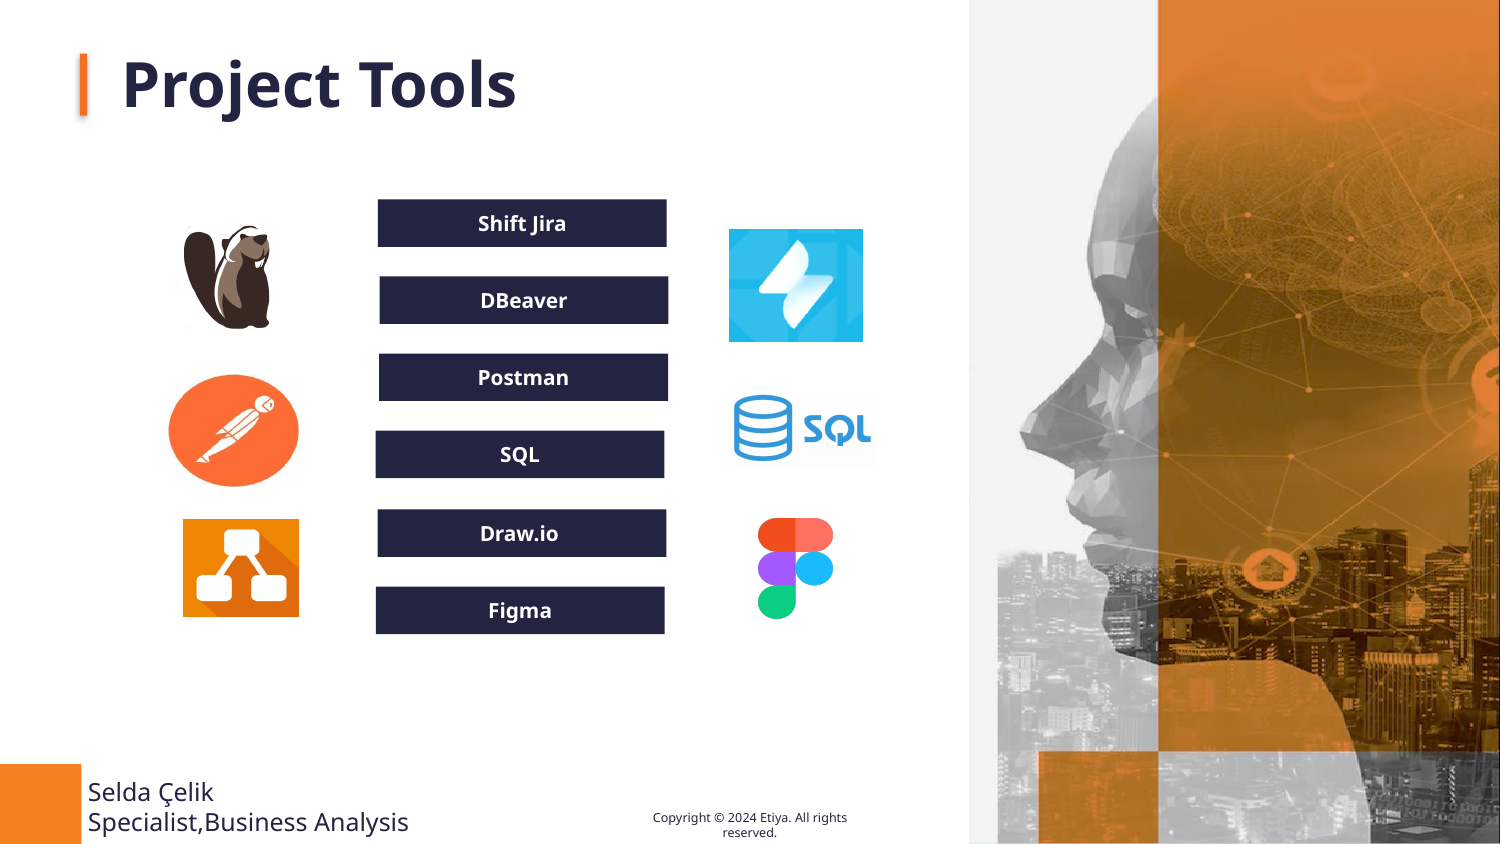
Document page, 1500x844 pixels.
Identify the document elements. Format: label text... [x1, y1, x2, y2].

picture [182, 518, 299, 617]
picture [729, 392, 875, 467]
text_box Project Tools [101, 35, 963, 134]
text_box Shift Jira [377, 199, 667, 247]
picture [167, 210, 300, 343]
picture [968, 0, 1500, 844]
text_box DBeaver [379, 276, 669, 324]
picture [729, 228, 863, 343]
picture [168, 374, 299, 487]
text_box Figma [375, 586, 665, 635]
text_box [79, 53, 88, 117]
text_box Draw.io [377, 509, 667, 557]
text_box Selda Çelik​ Specialist,Business Analysis​ [72, 769, 523, 844]
picture [758, 518, 833, 619]
text_box SQL [375, 430, 665, 479]
text_box Postman [379, 353, 669, 401]
